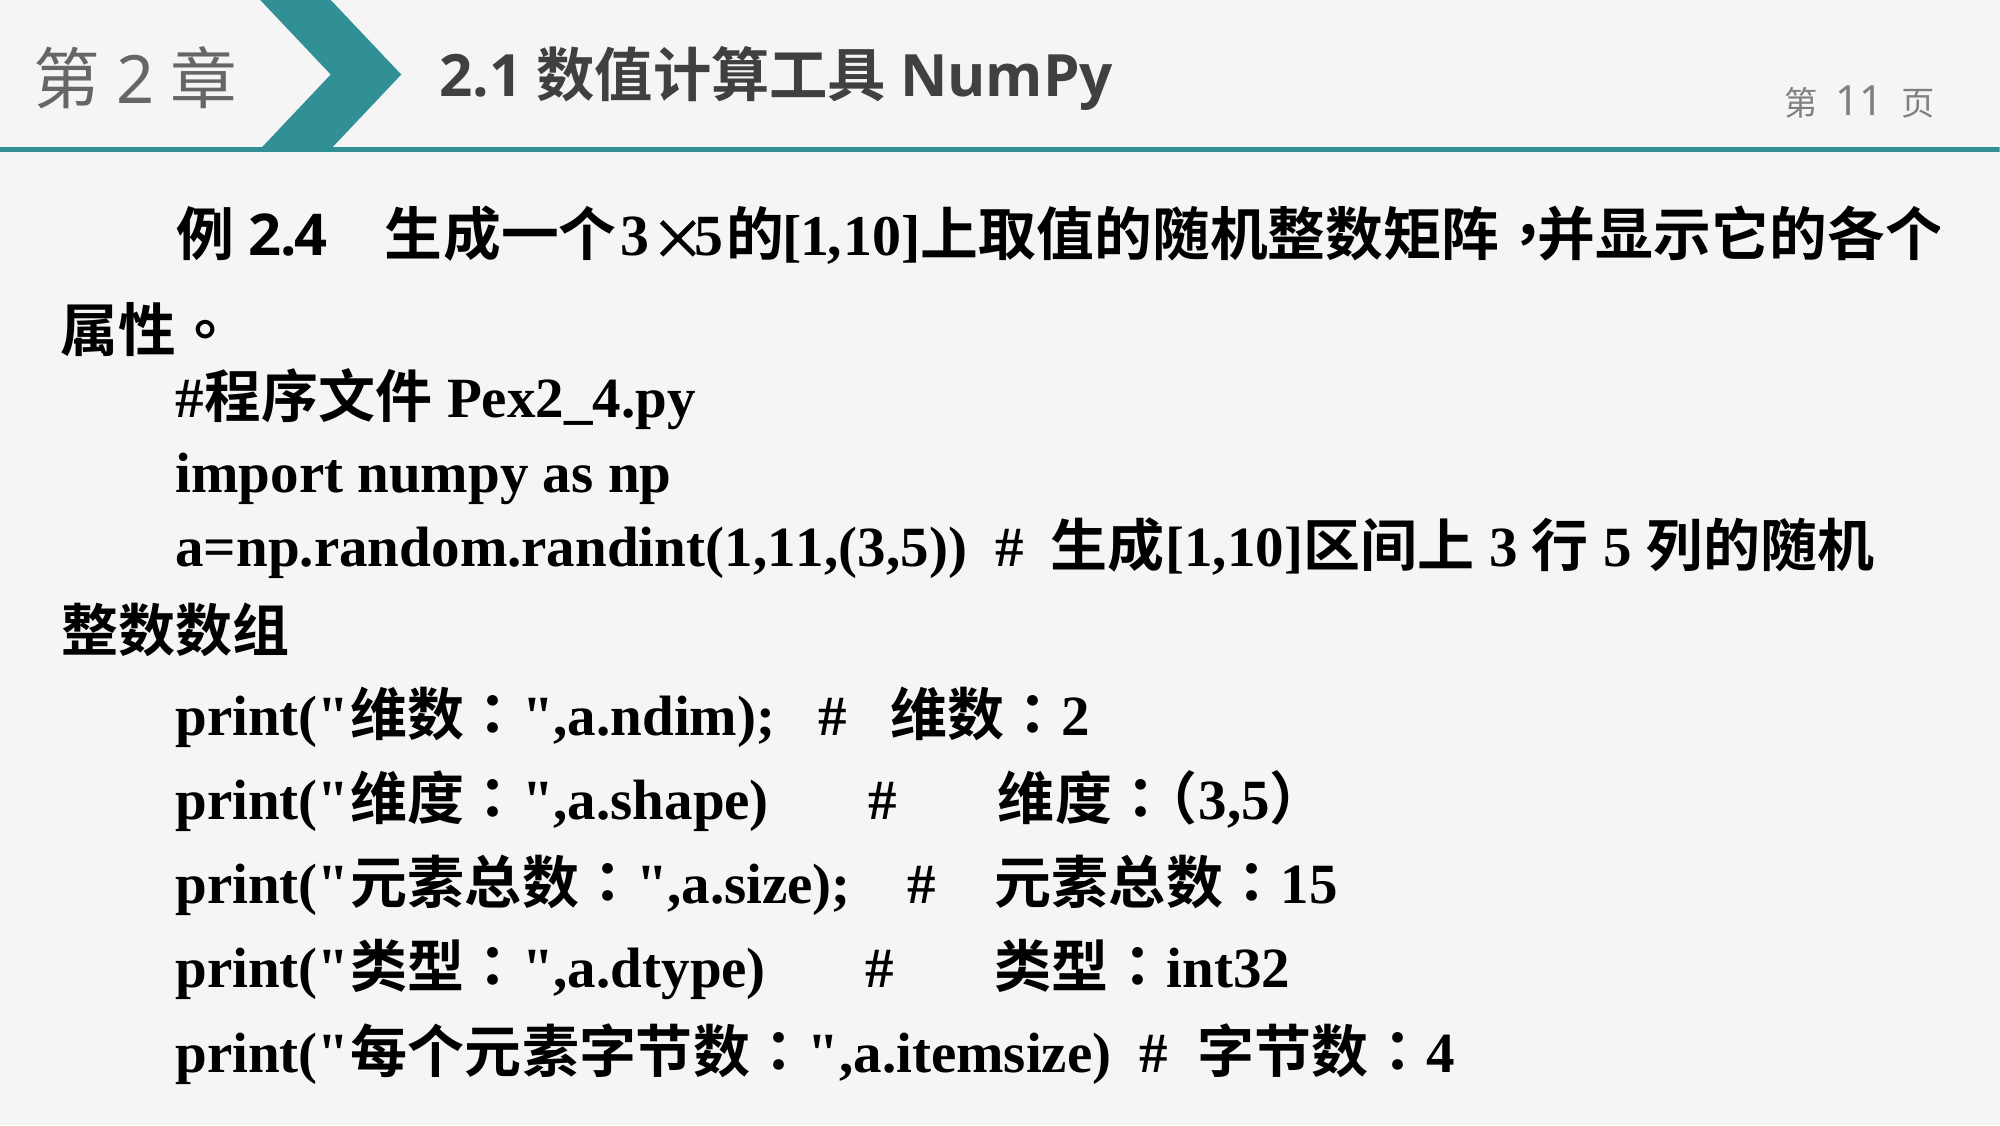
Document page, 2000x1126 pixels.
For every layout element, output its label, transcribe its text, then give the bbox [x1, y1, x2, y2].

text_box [60, 170, 1940, 814]
text_box [258, 0, 403, 148]
text_box 2.1数值计算工具NumPy [424, 31, 1366, 116]
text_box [60, 355, 1912, 1126]
text_box 第2章 [19, 29, 253, 125]
